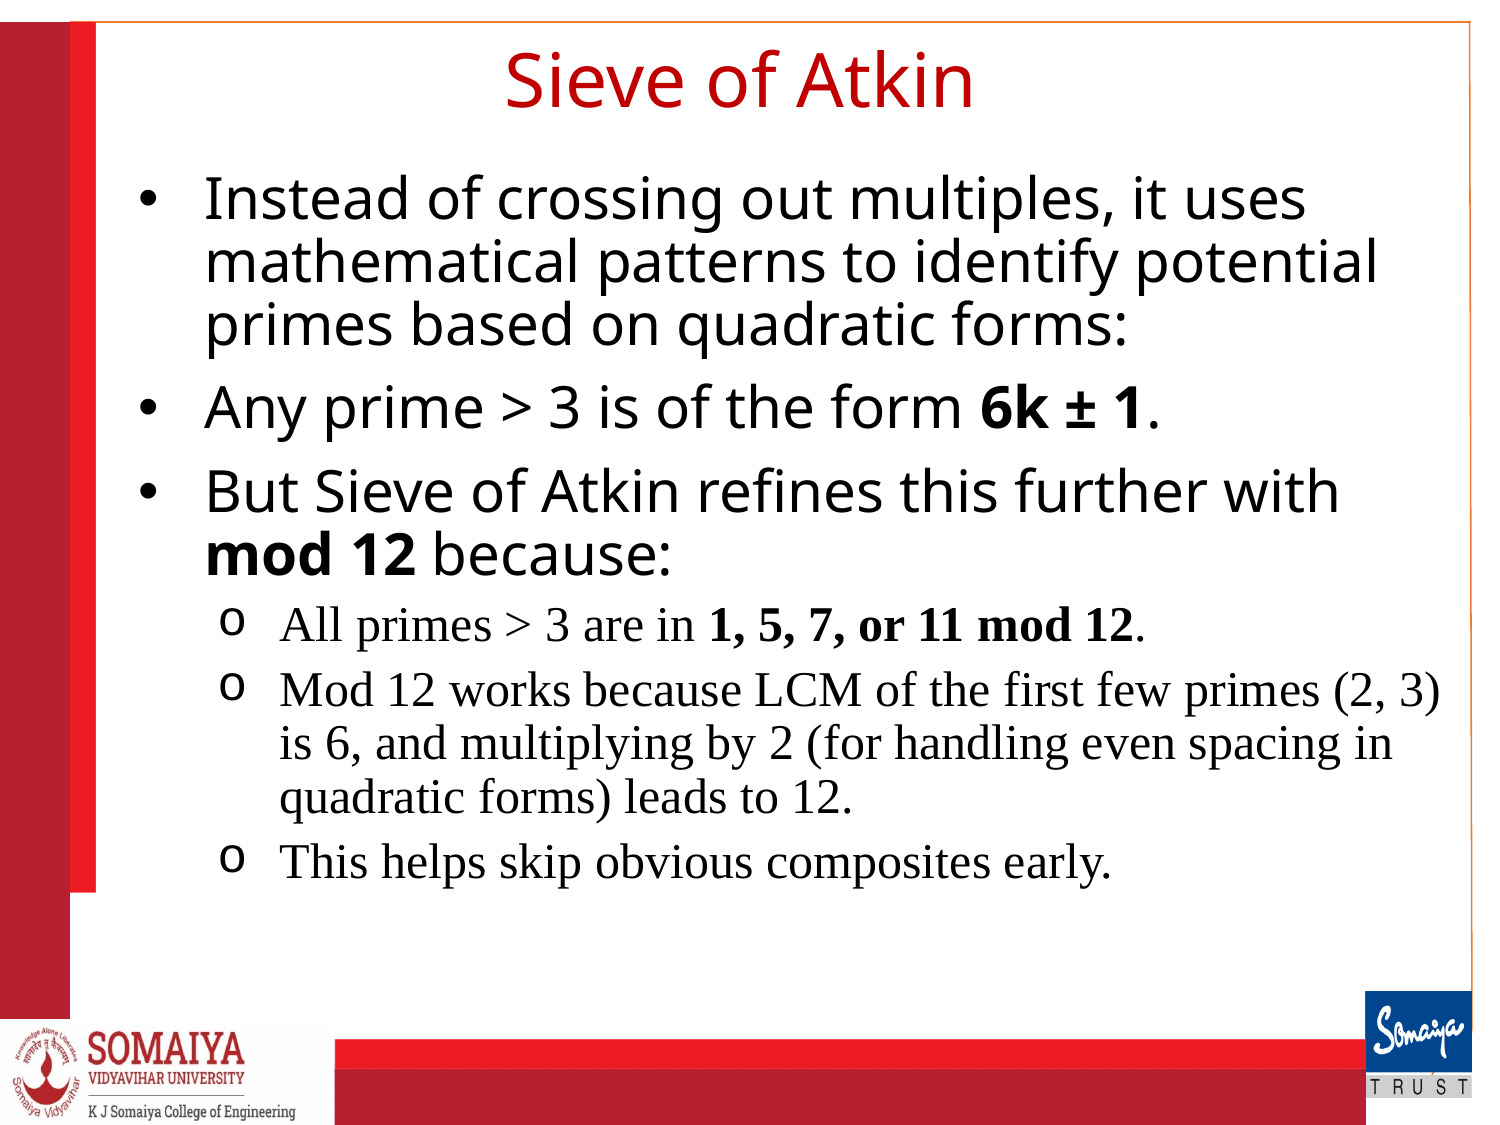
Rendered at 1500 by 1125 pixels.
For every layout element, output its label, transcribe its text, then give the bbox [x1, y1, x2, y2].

title Sieve of Atkin [134, 35, 1349, 161]
picture [1365, 991, 1472, 1098]
list Instead of crossing out multiples, it uses mathematical patterns to identify potential primes based on quadratic forms: Any prime > 3 is of the form 6k ± 1. But Sieve of Atkin refines this further with mod 12 because: All primes > 3 are in 1, 5, 7, or 11 mod 12. Mod 12 works because LCM of the first few primes (2, 3) is 6, and multiplying by 2 (for handling even spacing in quadratic forms) leads to 12. This helps skip obvious composites early. [114, 161, 1465, 960]
picture [335, 1040, 1365, 1125]
picture [0, 22, 327, 1125]
